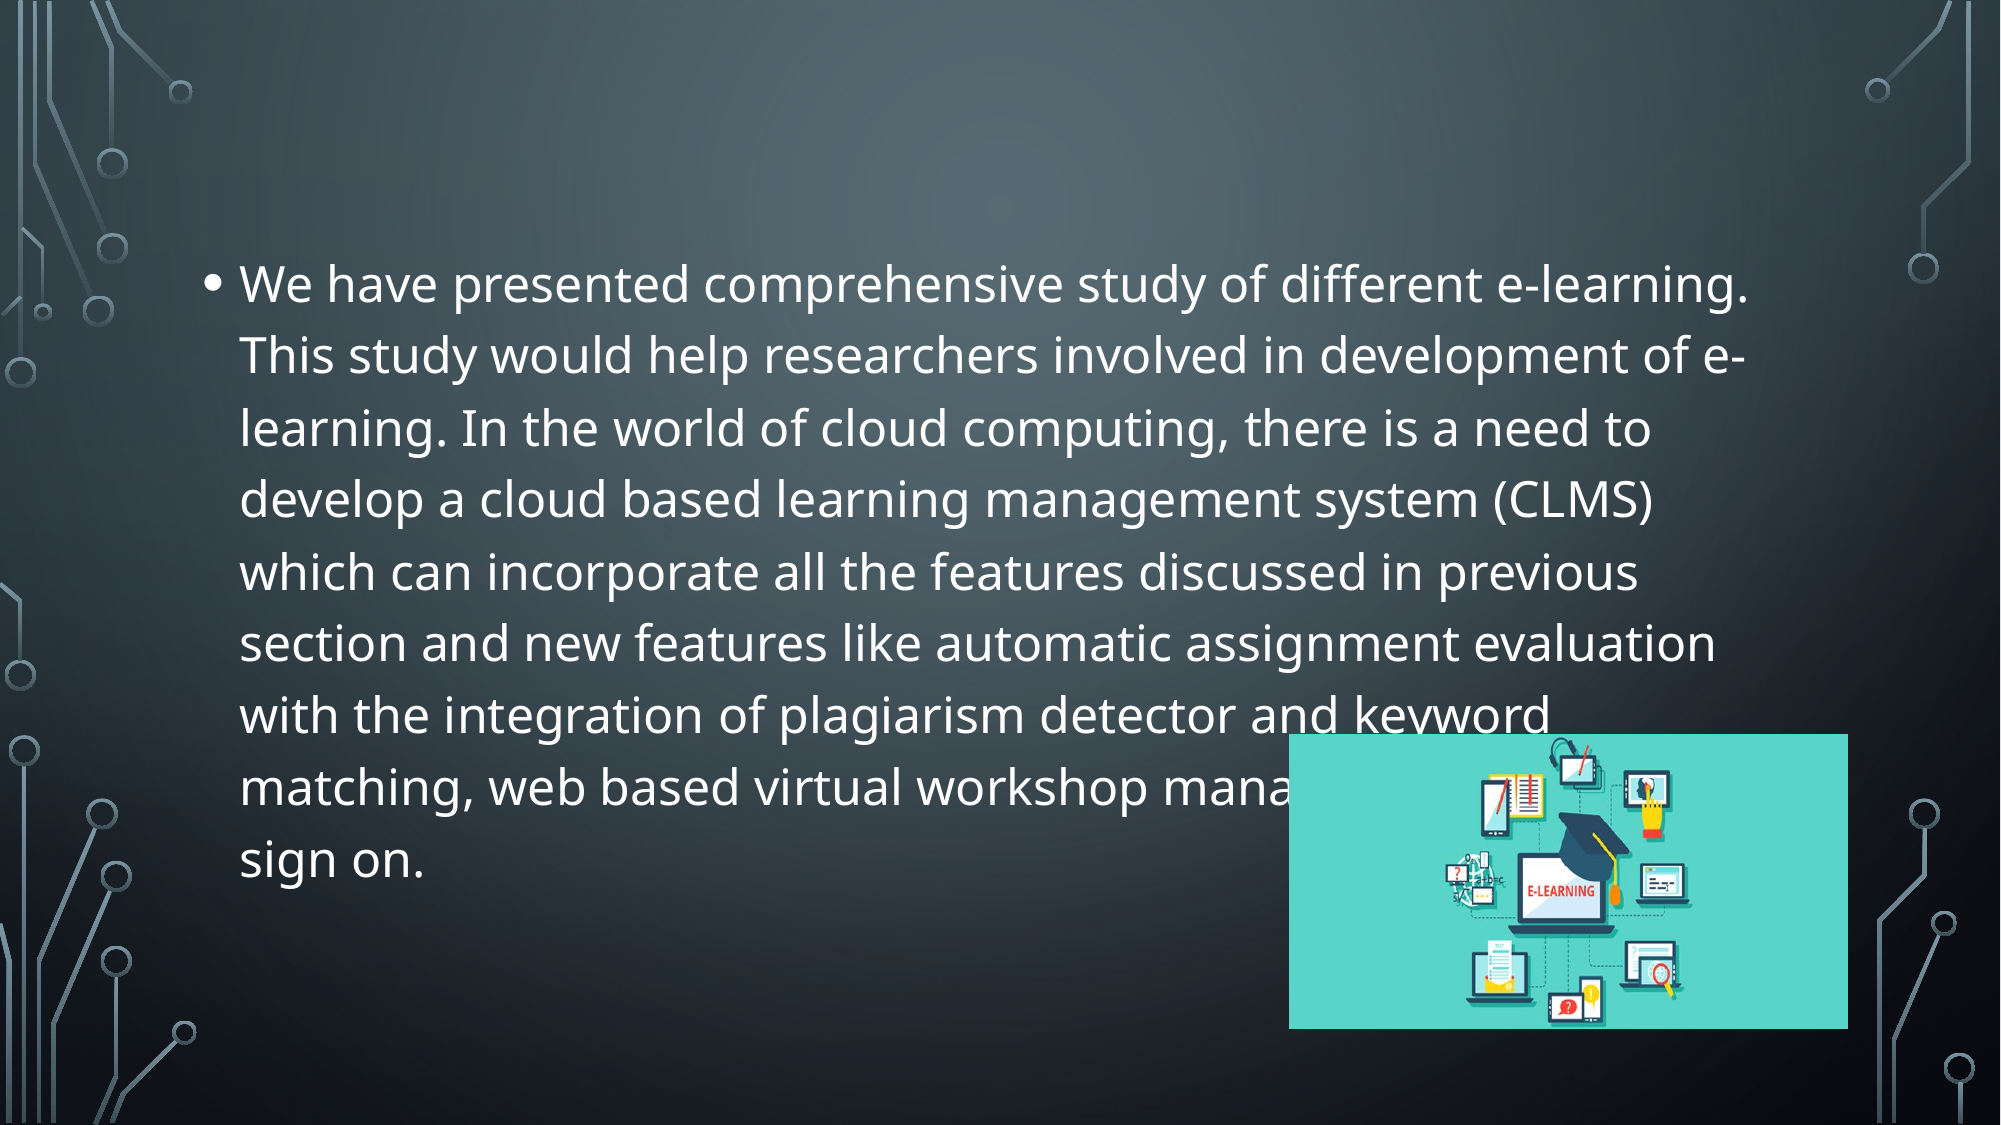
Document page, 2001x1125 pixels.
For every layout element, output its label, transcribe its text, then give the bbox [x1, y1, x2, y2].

list We have presented comprehensive study of different e-learning. This study would help researchers involved in development of e-learning. In the world of cloud computing, there is a need to develop a cloud based learning management system (CLMS) which can incorporate all the features discussed in previous section and new features like automatic assignment evaluation with the integration of plagiarism detector and keyword matching, web based virtual workshop management and single sign on. [187, 151, 1813, 950]
picture [1288, 734, 1848, 1029]
